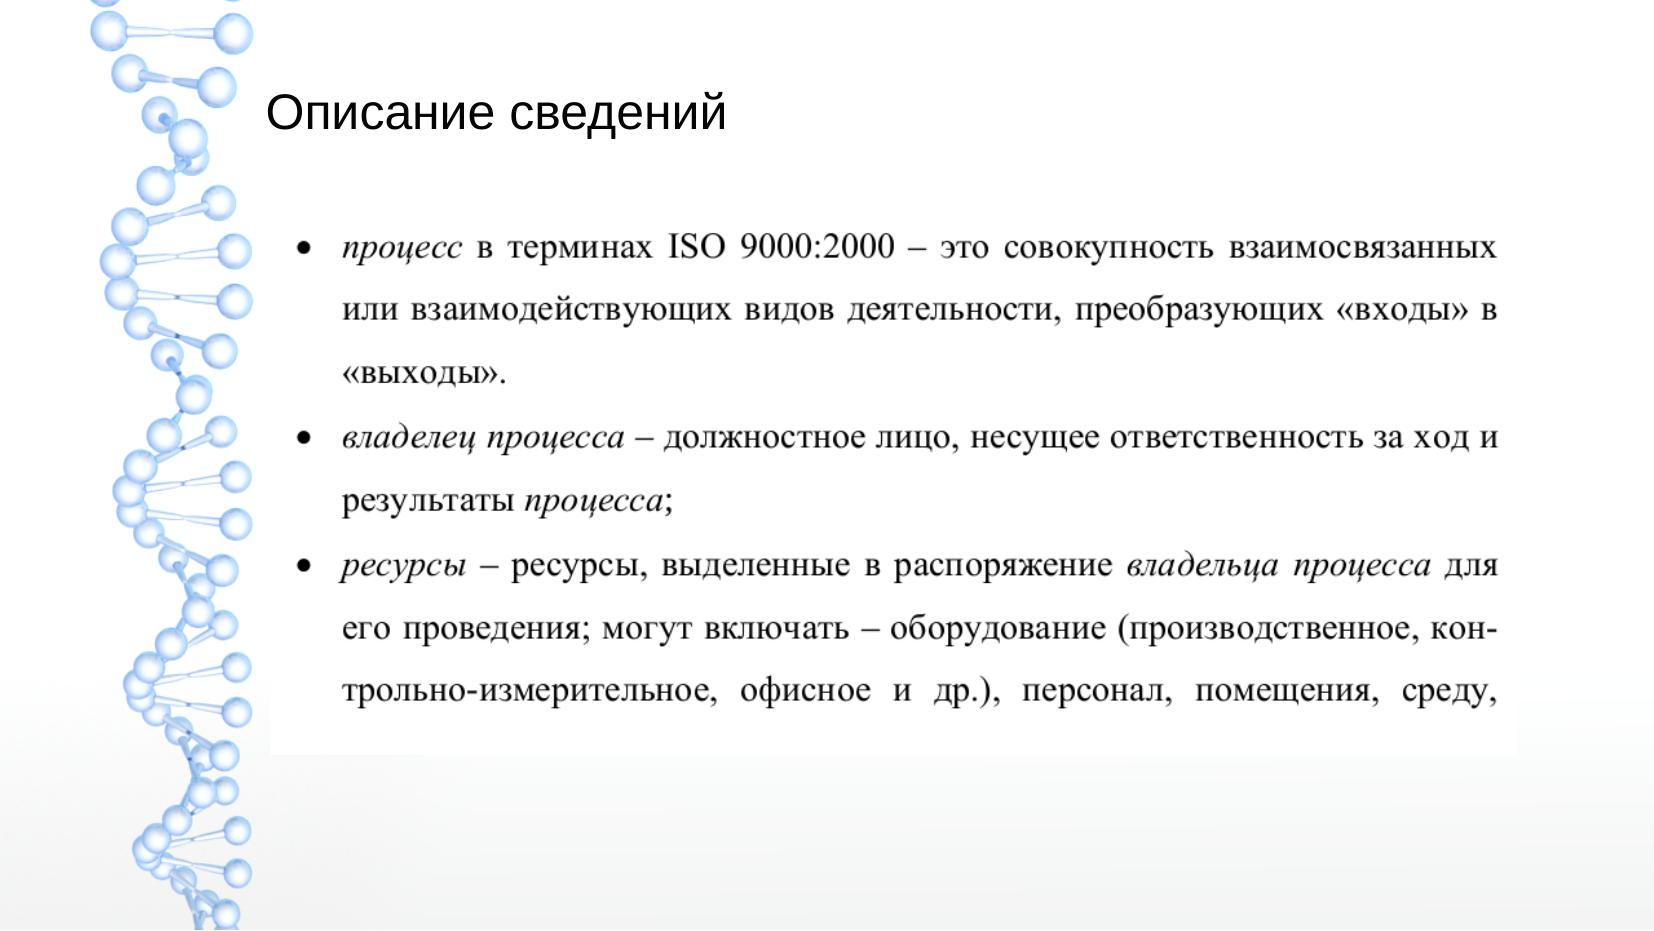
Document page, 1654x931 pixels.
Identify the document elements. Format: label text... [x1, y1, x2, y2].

picture [0, 0, 1654, 930]
text_box Описание сведений [265, 35, 1595, 189]
